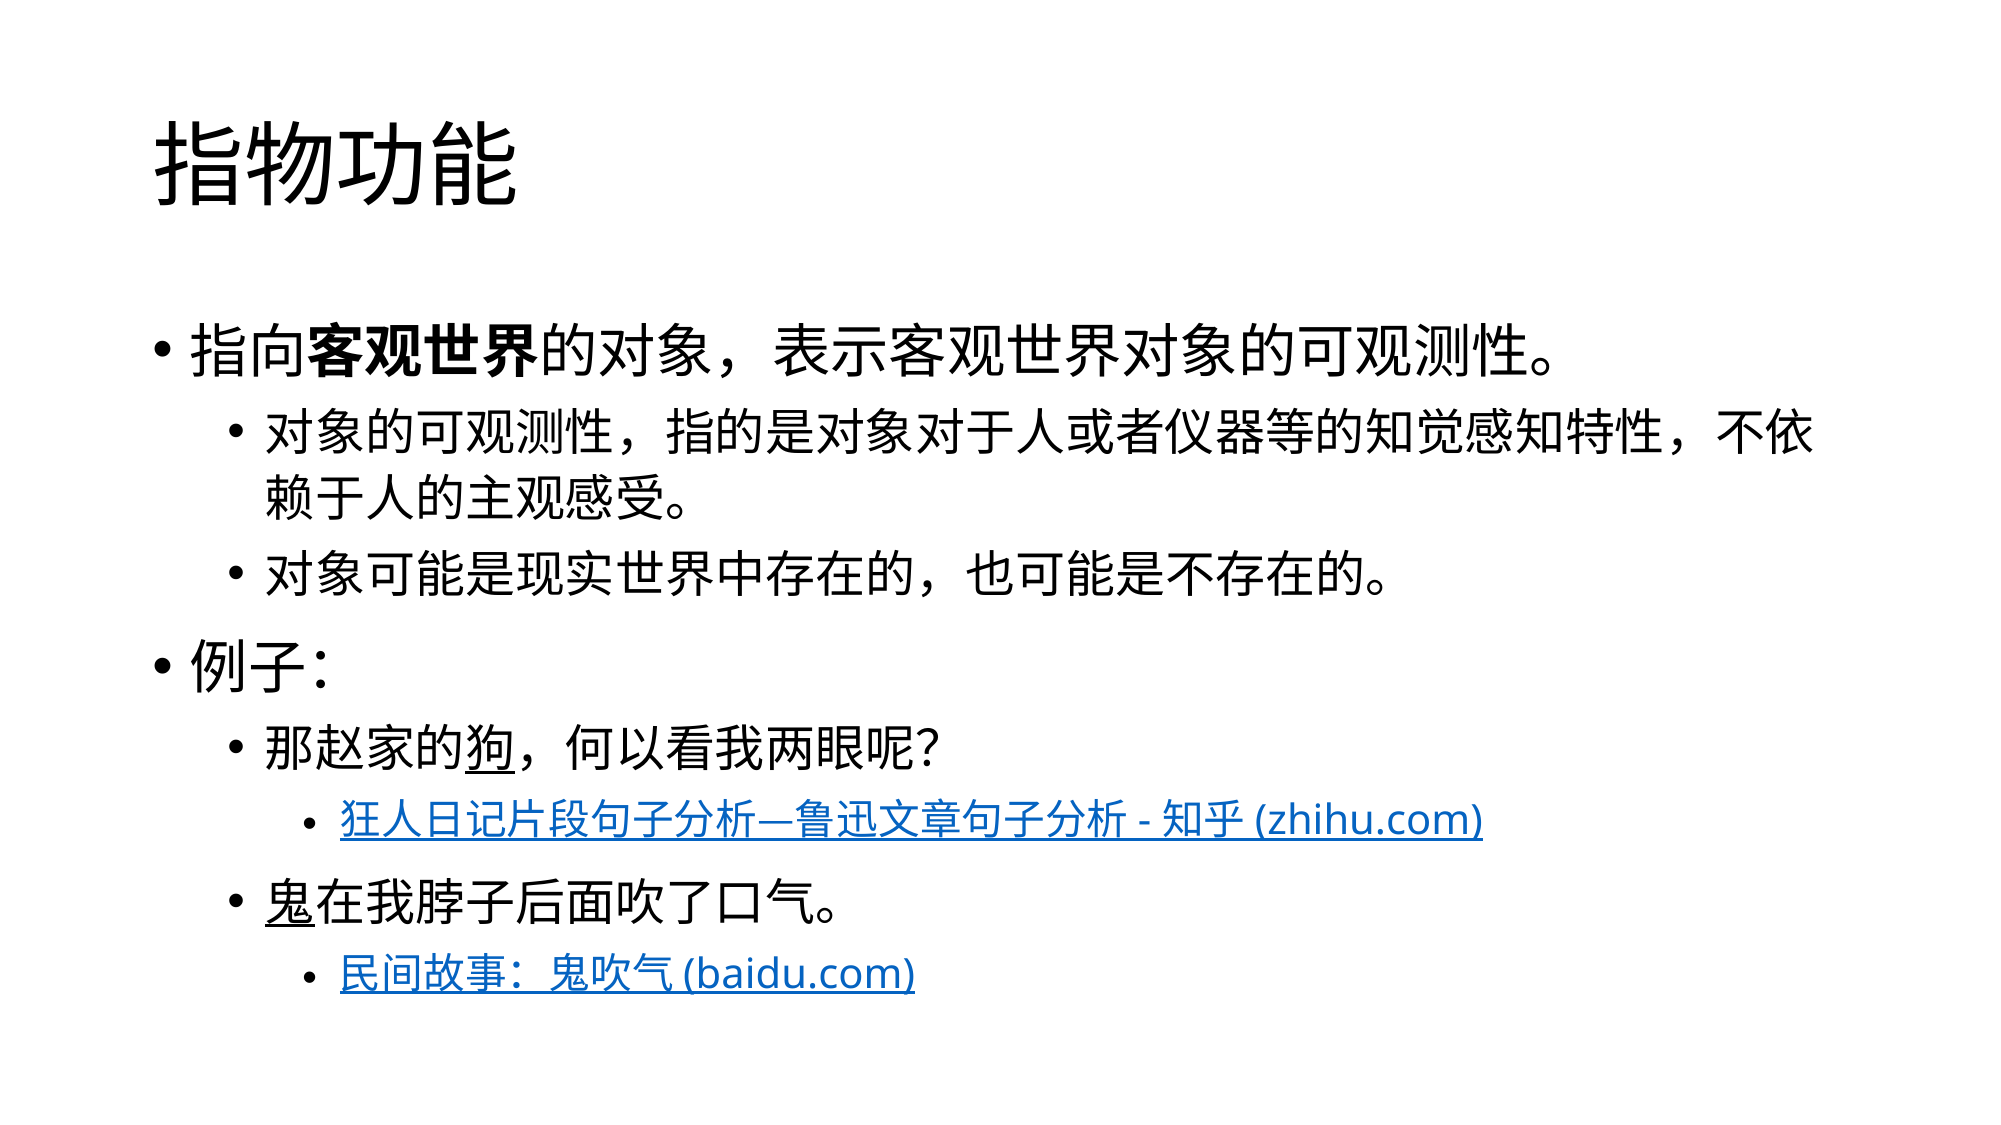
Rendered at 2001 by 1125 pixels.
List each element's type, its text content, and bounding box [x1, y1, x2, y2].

title 指物功能 [137, 59, 1863, 278]
list 指向客观世界的对象，表示客观世界对象的可观测性。 对象的可观测性，指的是对象对于人或者仪器等的知觉感知特性，不依赖于人的主观感受。 对象可能是现实世界中存在的，也可能是不存在的。 例子： 那赵家的狗，何以看我两眼呢？ 狂人日记片段句子分析—鲁迅文章句子分析 - 知乎 (zhihu.com) 鬼在我脖子后面吹了口气。 民间故事：鬼吹气 (baidu.com) [137, 299, 1863, 1014]
